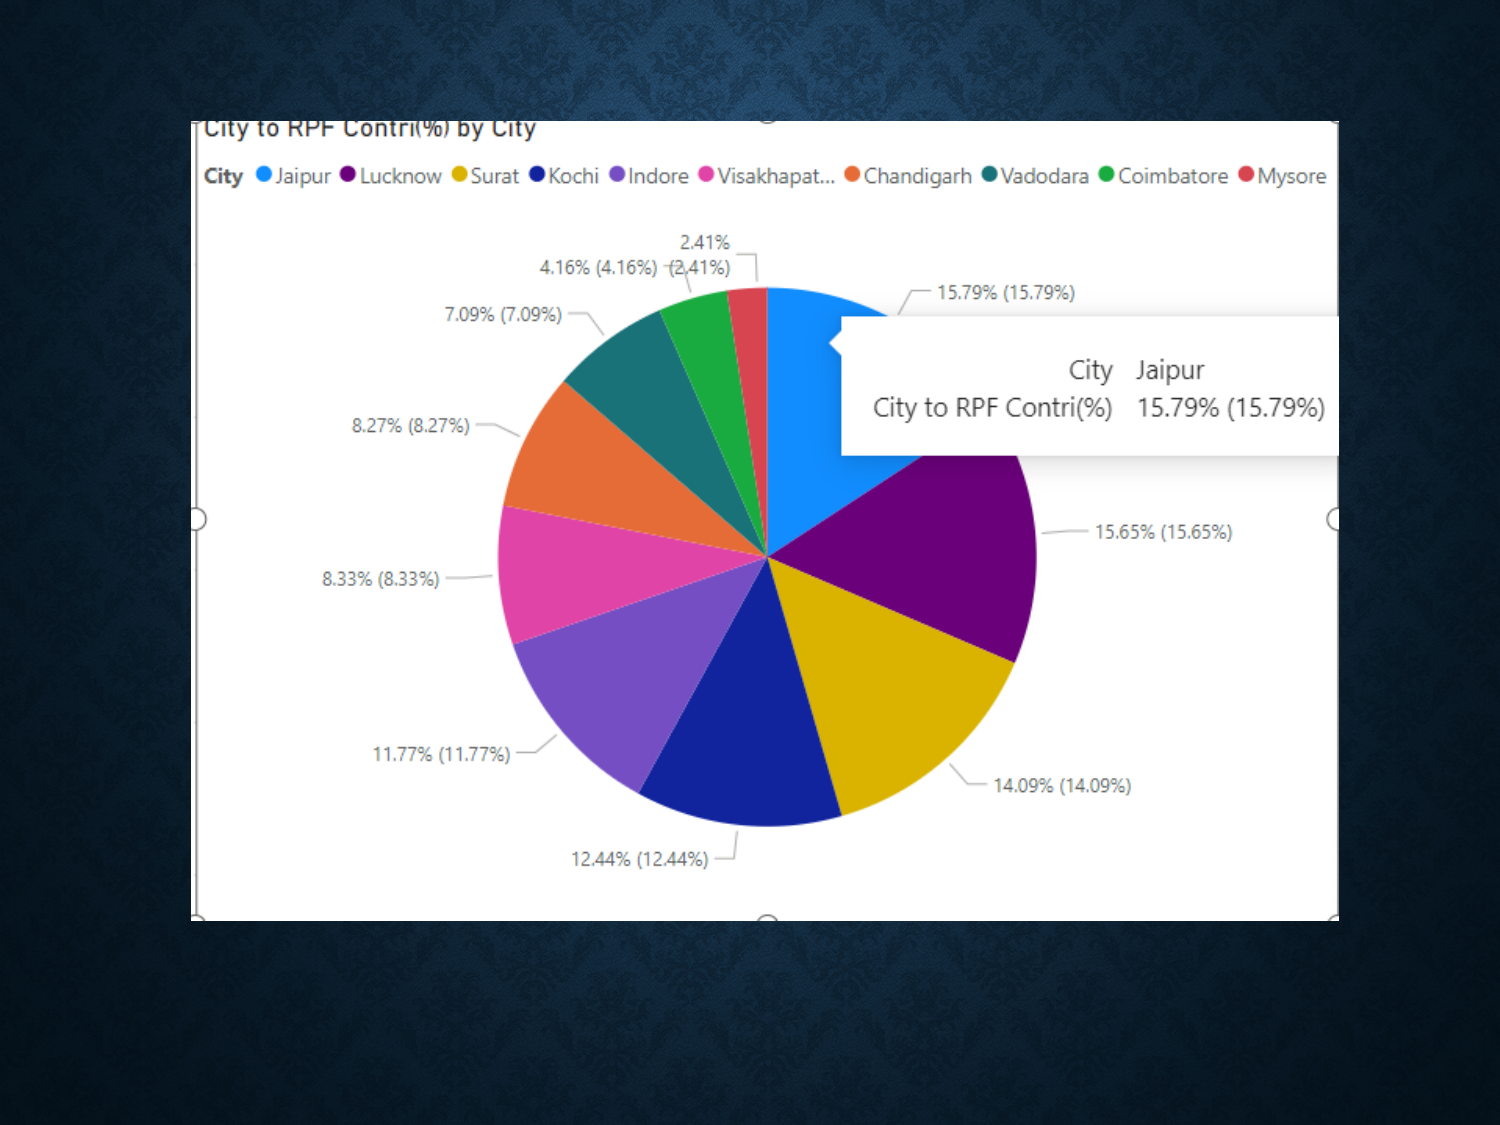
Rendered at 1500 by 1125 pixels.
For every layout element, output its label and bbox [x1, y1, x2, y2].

picture [191, 121, 1340, 921]
